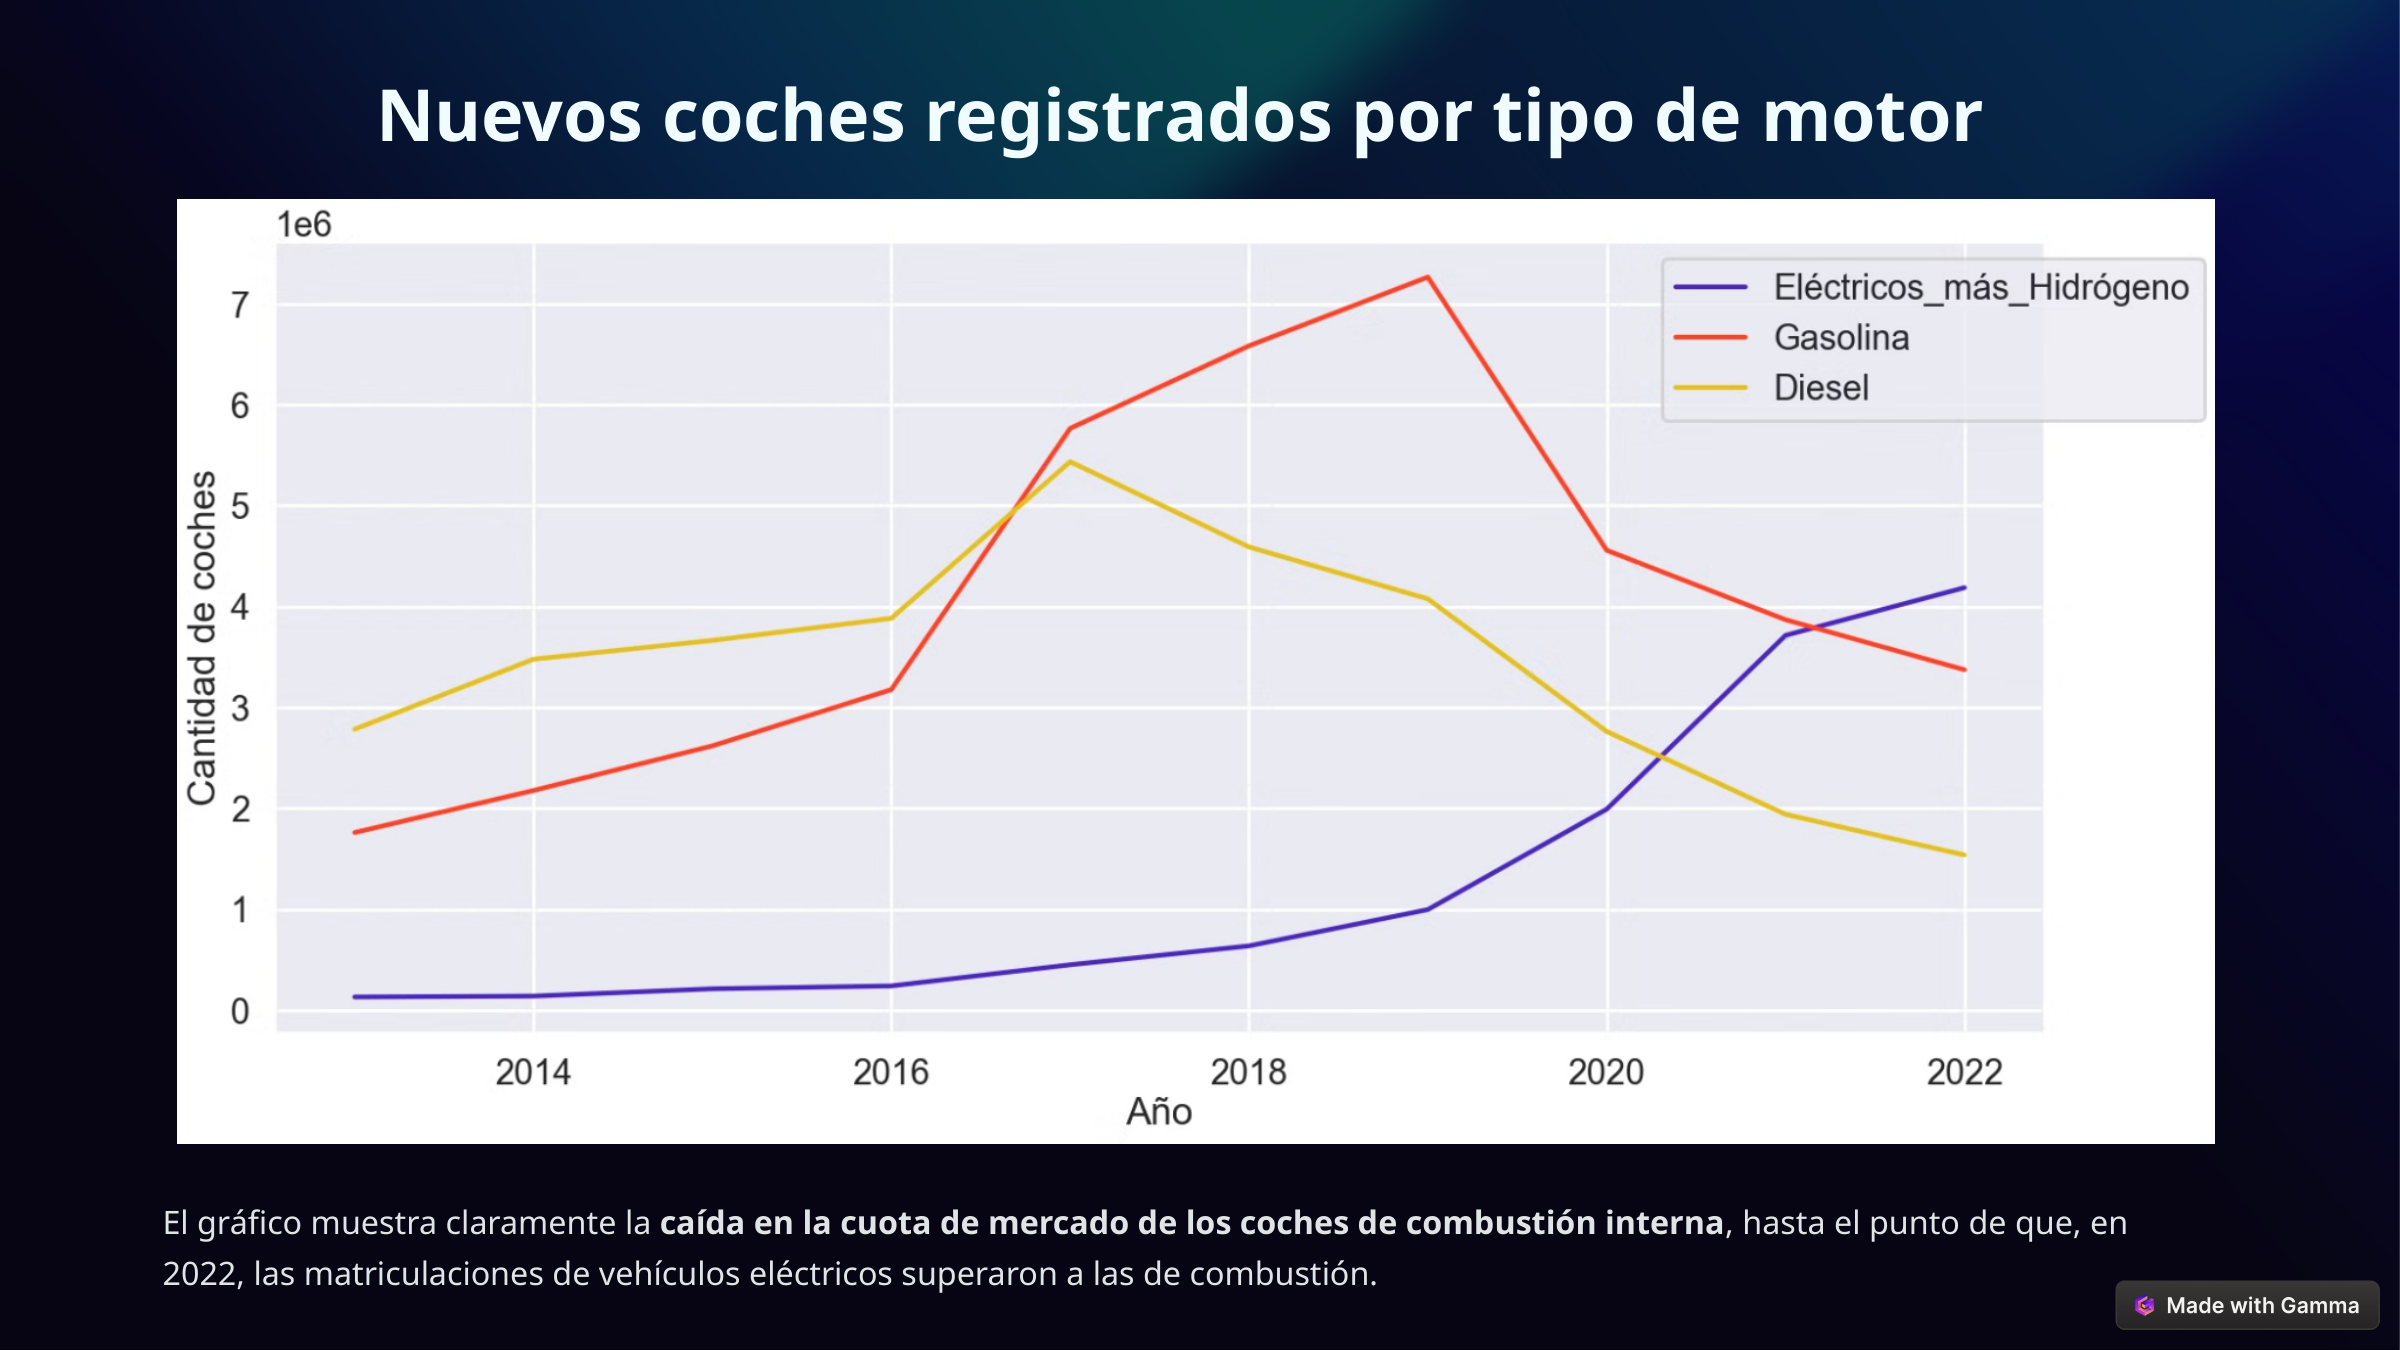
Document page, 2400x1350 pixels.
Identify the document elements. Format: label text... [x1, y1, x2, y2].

picture [2106, 1271, 2389, 1339]
text_box Nuevos coches registrados por tipo de motor [177, 59, 2185, 177]
text_box El gráfico muestra claramente la caída en la cuota de mercado de los coches de combustión interna, hasta el punto de que, en 2022, las matriculaciones de vehículos eléctricos superaron a las de combustión. [147, 1182, 2215, 1299]
picture [177, 199, 2215, 1144]
